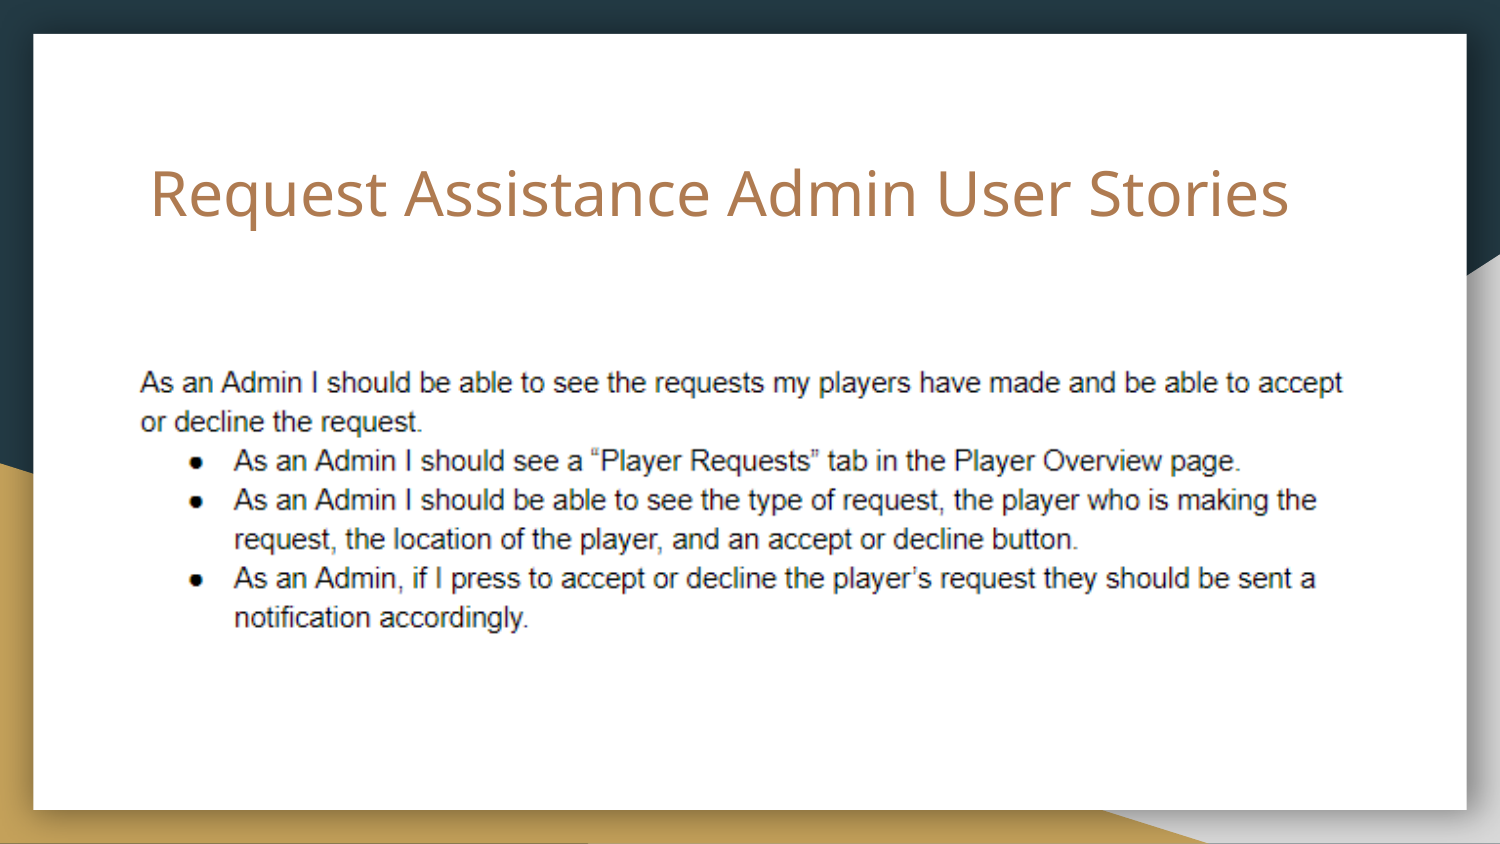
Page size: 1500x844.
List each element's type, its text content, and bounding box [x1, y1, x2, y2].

picture [129, 347, 1371, 661]
title Request Assistance Admin User Stories [134, 138, 1366, 296]
